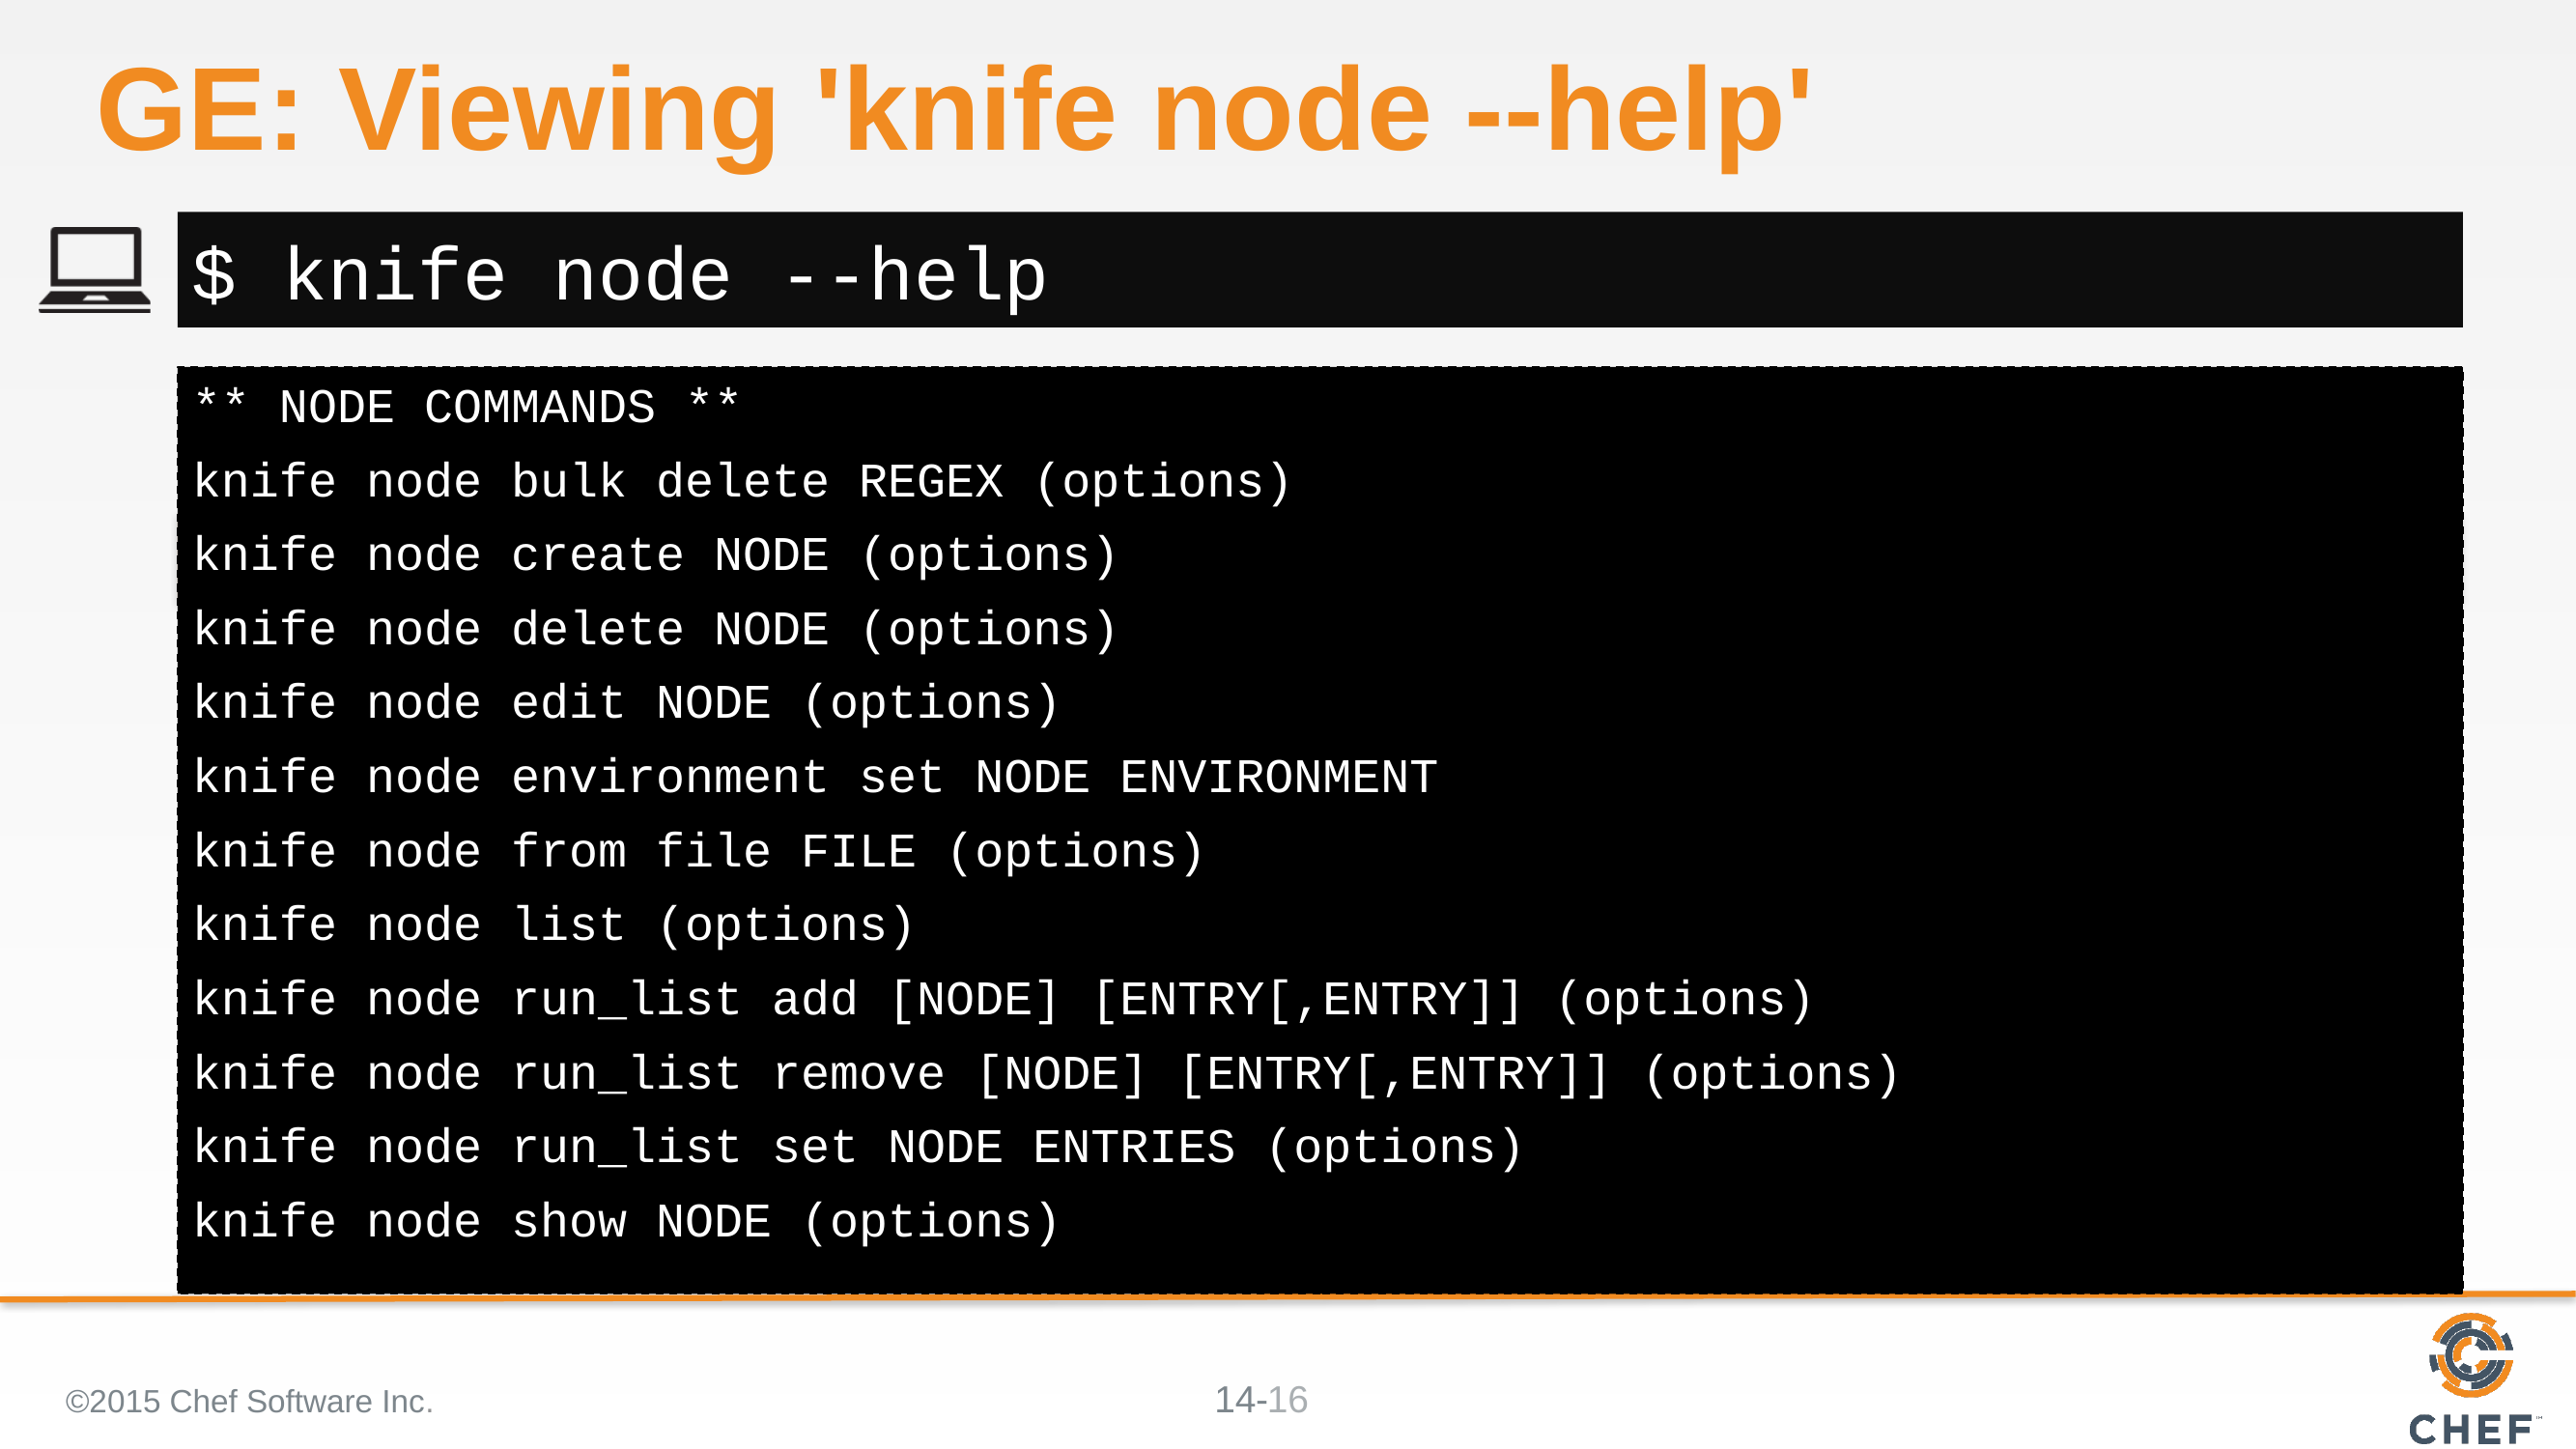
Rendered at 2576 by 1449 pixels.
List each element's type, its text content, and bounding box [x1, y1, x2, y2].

title GE: Viewing 'knife node --help' [96, 48, 2463, 180]
list ** NODE COMMANDS ** knife node bulk delete REGEX (options) knife node create NODE (options) knife node delete NODE (options) knife node edit NODE (options) knife node environment set NODE ENVIRONMENT knife node from file FILE (options) knife node list (options) knife node run_list add [NODE] [ENTRY[,ENTRY]] (options) knife node run_list remove [NODE] [ENTRY[,ENTRY]] (options) knife node run_list set NODE ENTRIES (options) knife node show NODE (options) [177, 366, 2464, 1294]
list $ knife node --help [177, 212, 2463, 327]
footer ©2015 Chef Software Inc. [51, 1359, 952, 1440]
picture [2399, 1297, 2550, 1449]
slide_number 16 [998, 1359, 1578, 1437]
